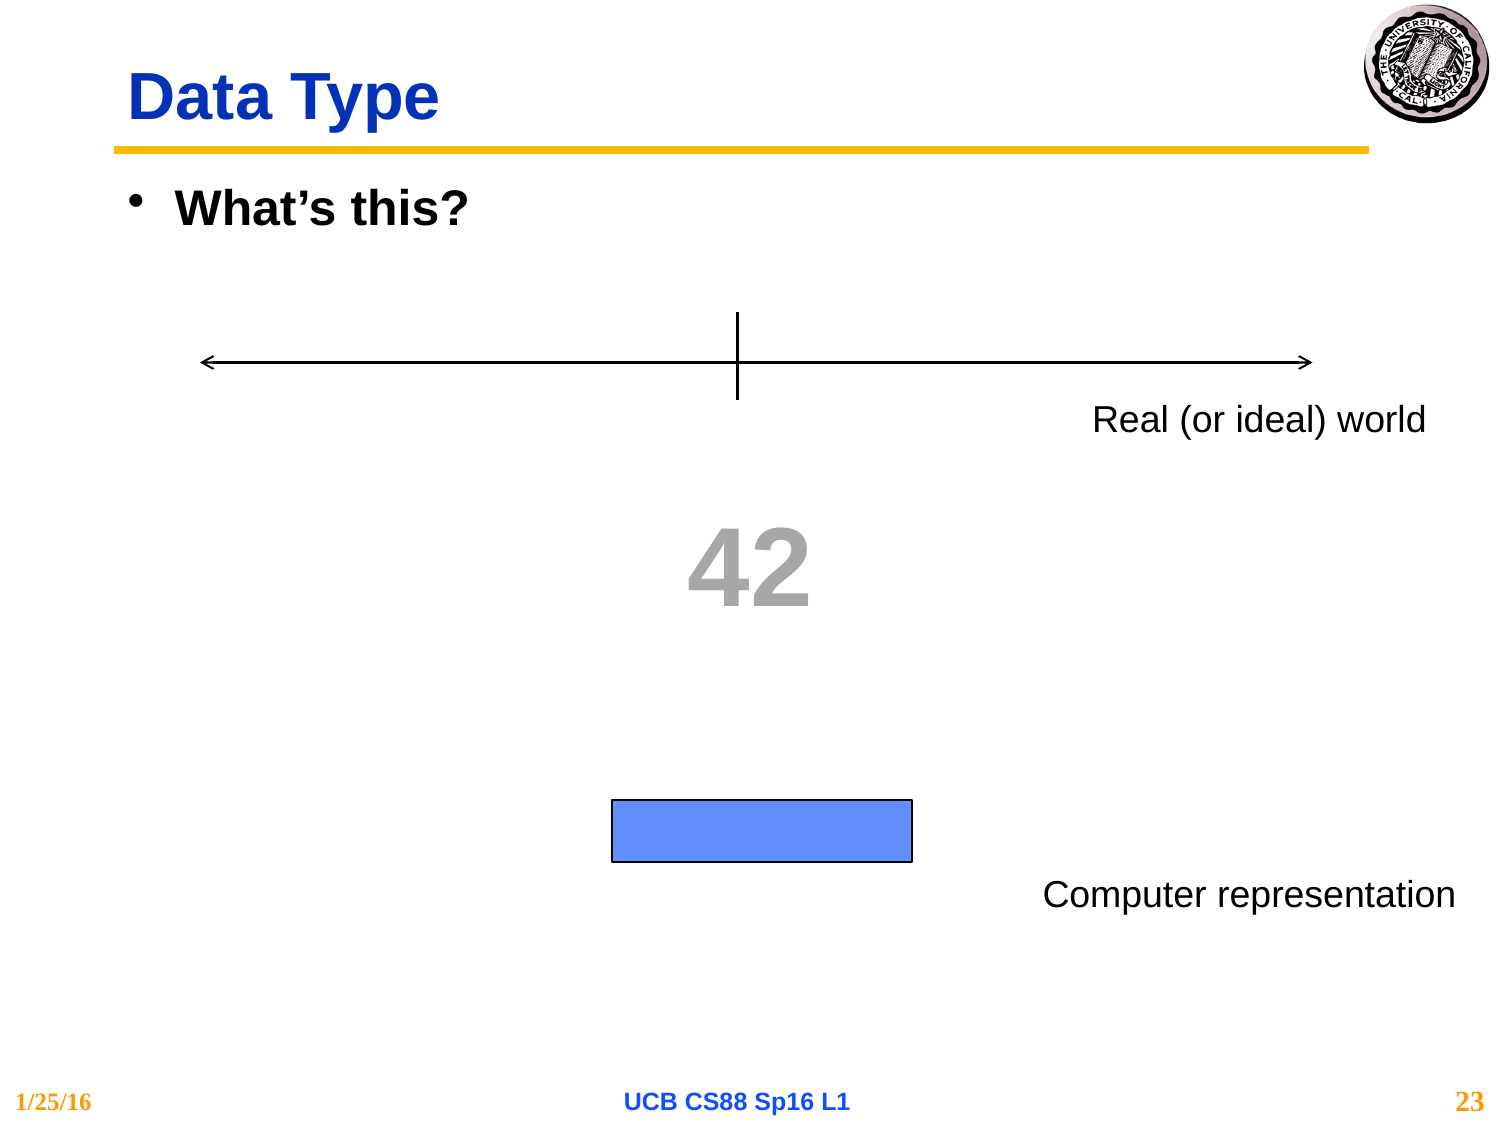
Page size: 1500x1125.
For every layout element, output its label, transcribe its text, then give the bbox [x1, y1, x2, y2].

picture [1350, 0, 1500, 127]
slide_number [0, 1074, 251, 1125]
text_box [612, 799, 913, 863]
title Data Type [112, 37, 1375, 159]
list What’s this? [112, 174, 1363, 313]
text_box Computer representation [1027, 862, 1472, 923]
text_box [199, 312, 1445, 449]
text_box 42 [672, 486, 828, 637]
footer UCB CS88 Sp16 L1 [499, 1074, 976, 1125]
slide_number 23 [1412, 1074, 1500, 1125]
